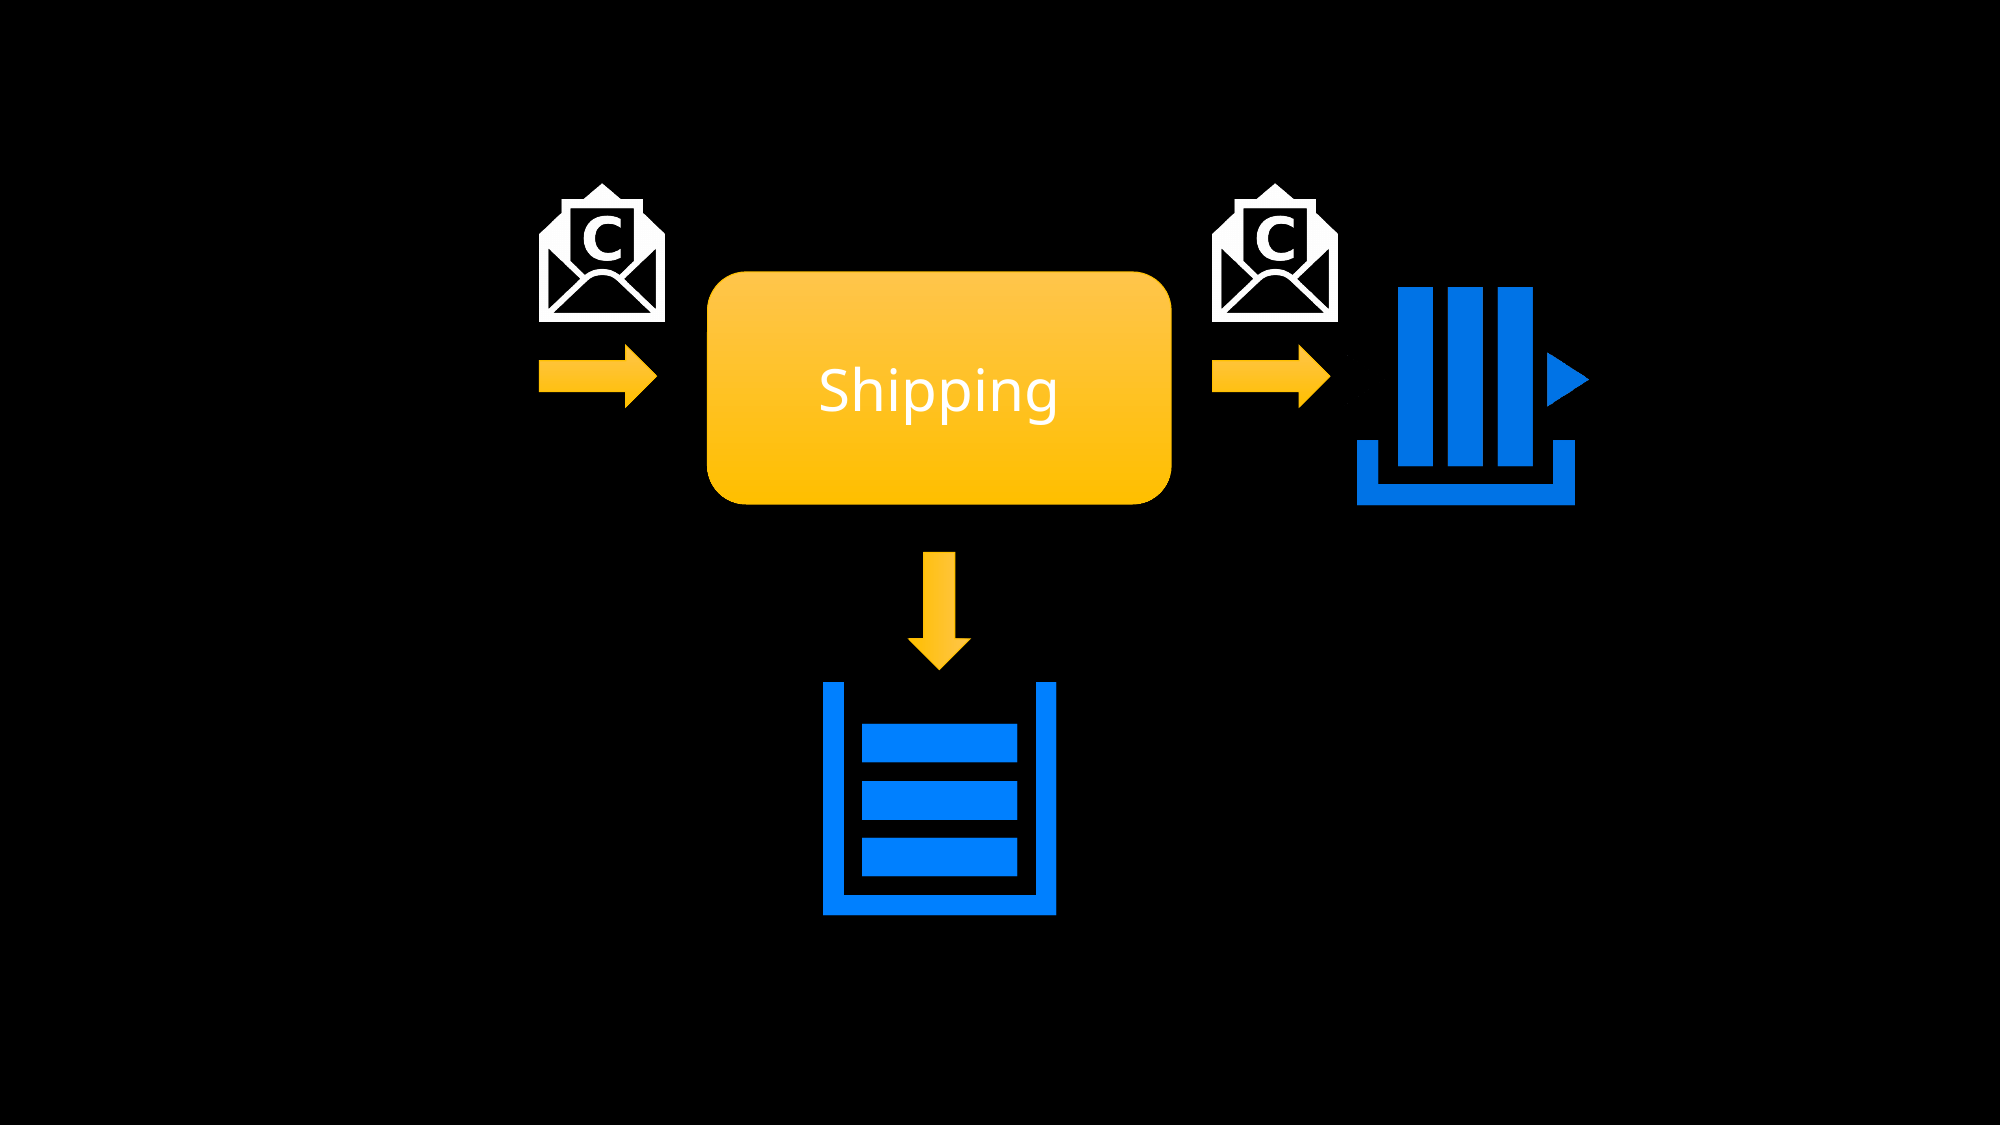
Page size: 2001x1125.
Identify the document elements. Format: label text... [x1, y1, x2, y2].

text_box Shipping [706, 271, 1172, 505]
text_box [538, 344, 658, 409]
text_box [907, 551, 972, 669]
picture [539, 183, 665, 322]
picture [810, 669, 1069, 928]
picture [1212, 183, 1602, 532]
text_box [1212, 344, 1329, 409]
